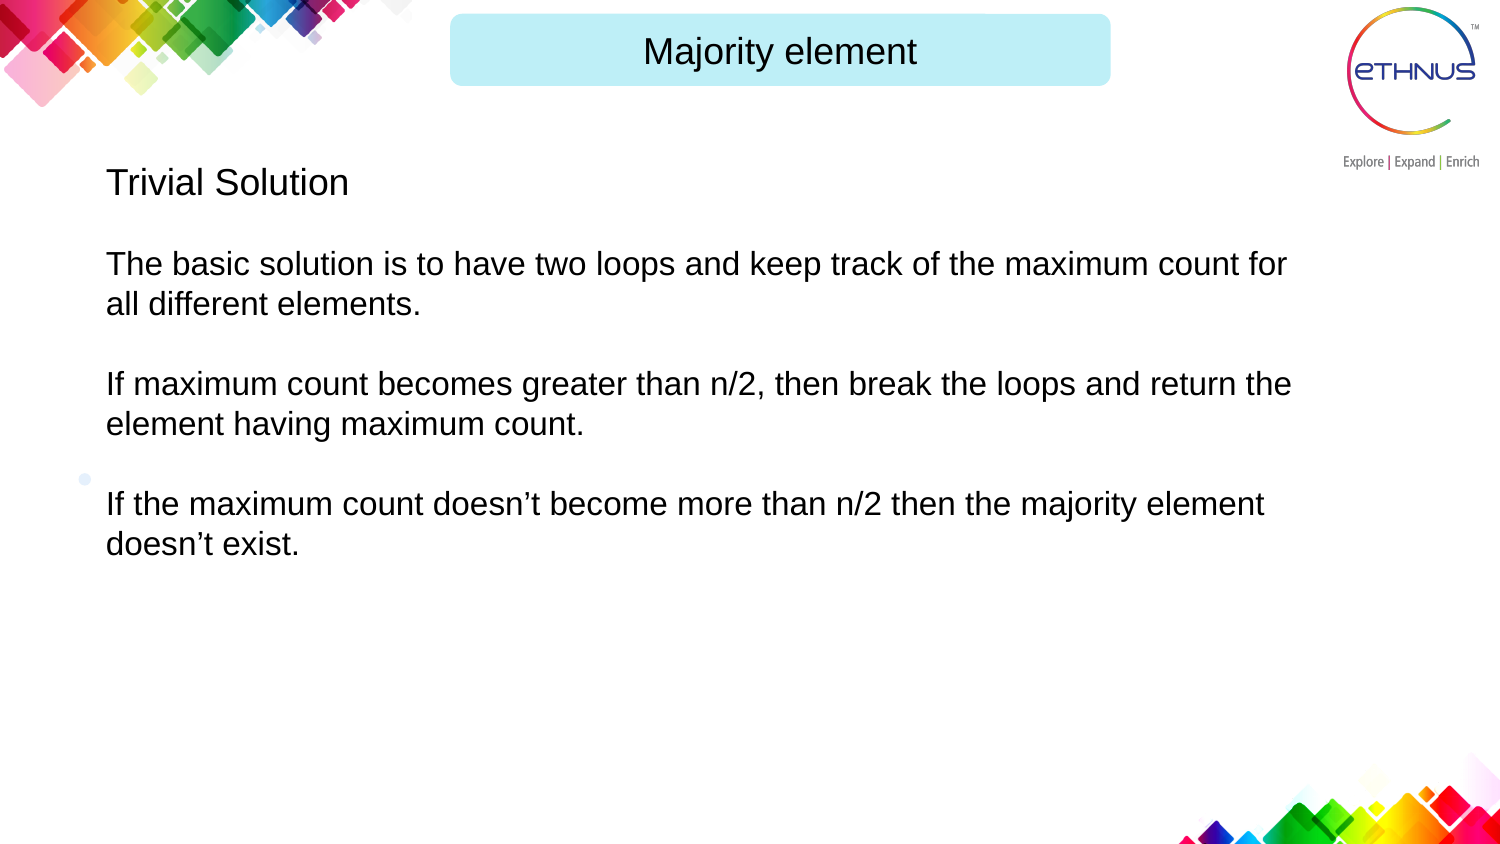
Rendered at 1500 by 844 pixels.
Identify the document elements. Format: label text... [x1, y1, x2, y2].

text_box Majority element [450, 13, 1111, 86]
text_box [78, 473, 91, 486]
picture [1110, 752, 1500, 844]
picture [1344, 7, 1479, 170]
text_box Trivial Solution The basic solution is to have two loops and keep track of the maximum count for all different elements. If maximum count becomes greater than n/2, then break the loops and return the element having maximum count. If the maximum count doesn’t become more than n/2 then the majority element doesn’t exist. [91, 150, 1329, 570]
picture [0, 0, 412, 107]
